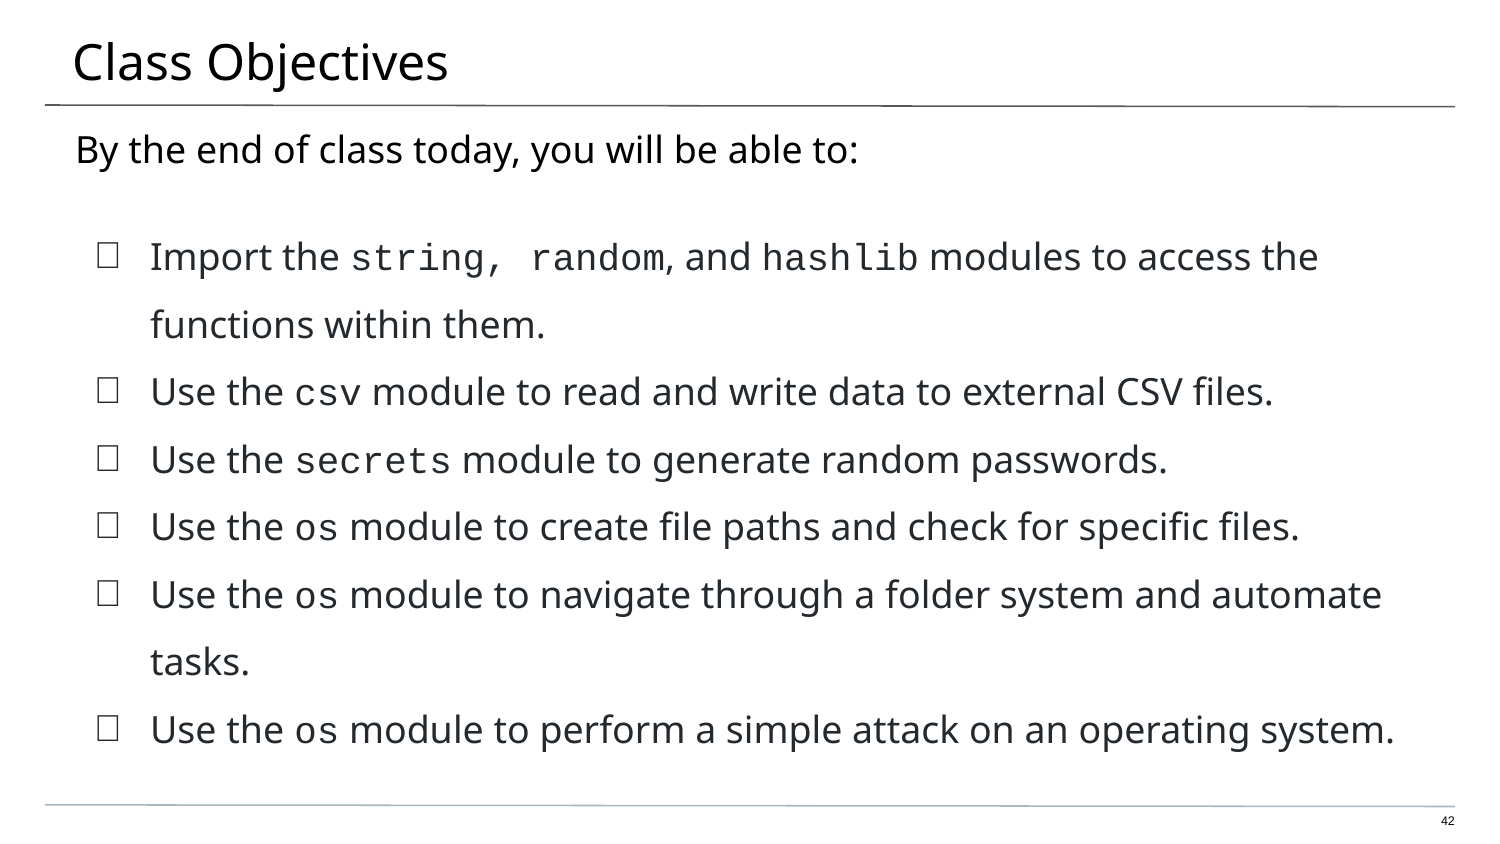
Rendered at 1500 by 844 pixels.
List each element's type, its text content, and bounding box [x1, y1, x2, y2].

title Class Objectives [0, 0, 1500, 88]
slide_number ‹#› [1412, 813, 1455, 831]
list Import the string, random, and hashlib modules to access the functions within them. Use the csv module to read and write data to external CSV files. Use the secrets module to generate random passwords. Use the os module to create file paths and check for specific files. Use the os module to navigate through a folder system and automate tasks. Use the os module to perform a simple attack on an operating system. [0, 210, 1500, 805]
subtitle By the end of class today, you will be able to: [0, 110, 1500, 171]
